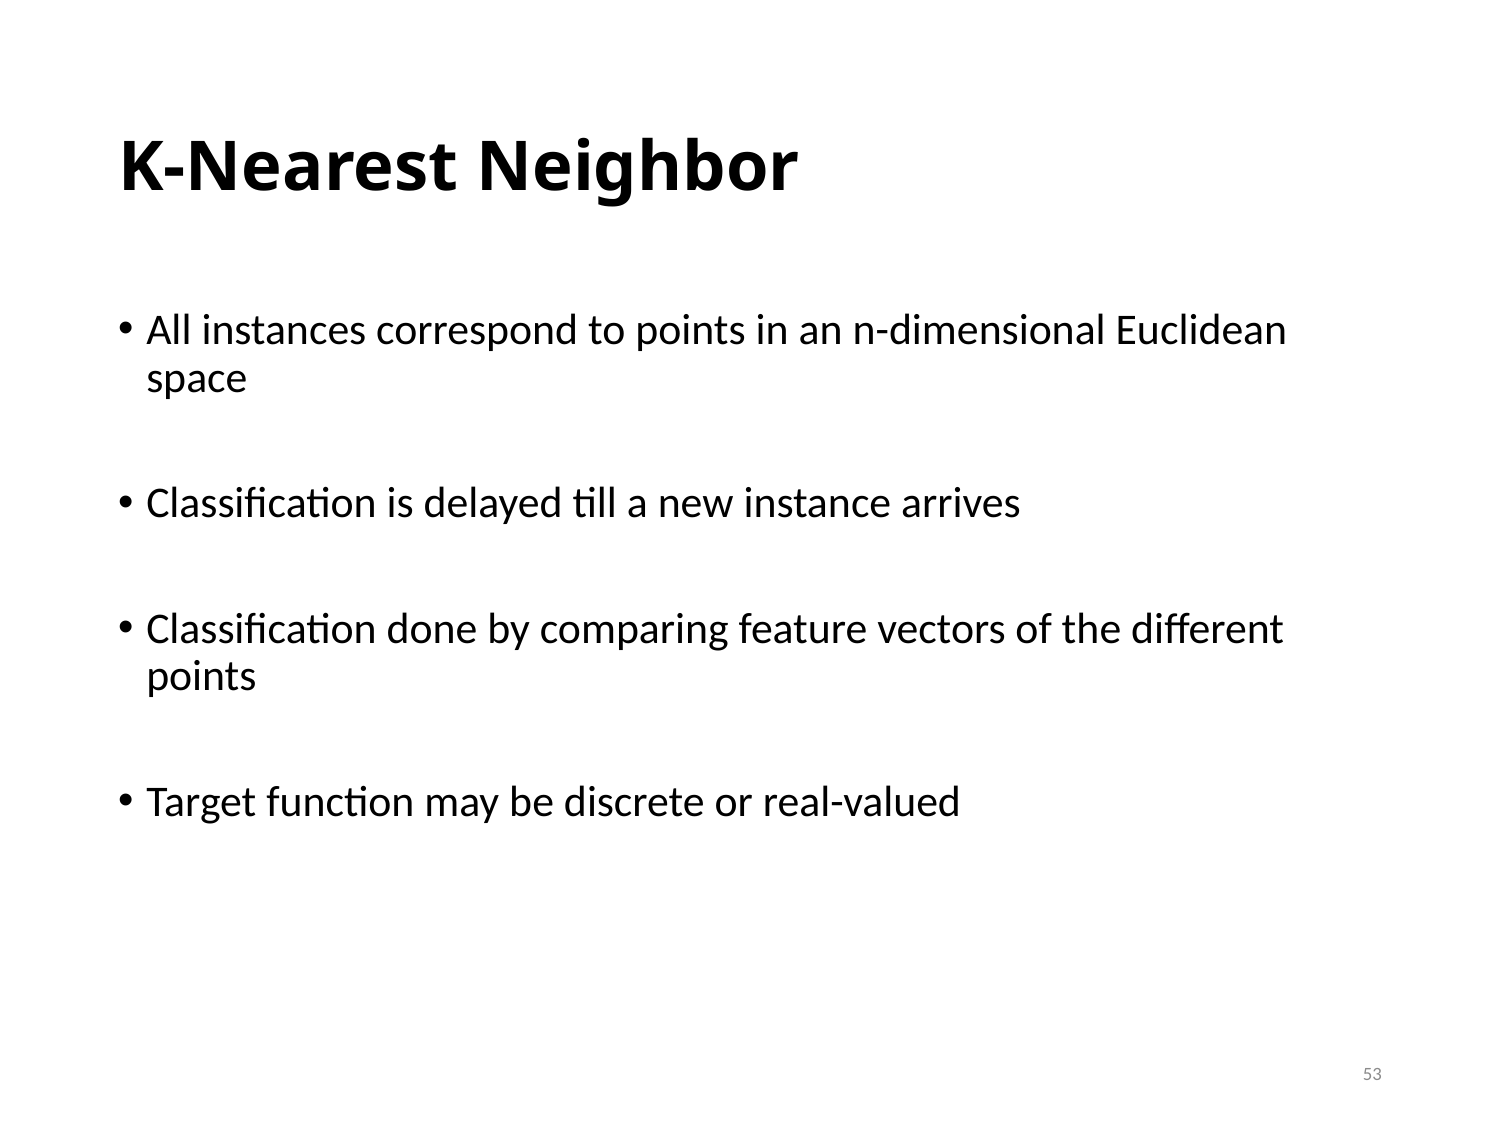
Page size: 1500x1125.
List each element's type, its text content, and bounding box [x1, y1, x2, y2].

slide_number 53 [1059, 1042, 1397, 1103]
list All instances correspond to points in an n-dimensional Euclidean space Classification is delayed till a new instance arrives Classification done by comparing feature vectors of the different points Target function may be discrete or real-valued [103, 299, 1397, 1014]
title K-Nearest Neighbor [103, 59, 1397, 278]
